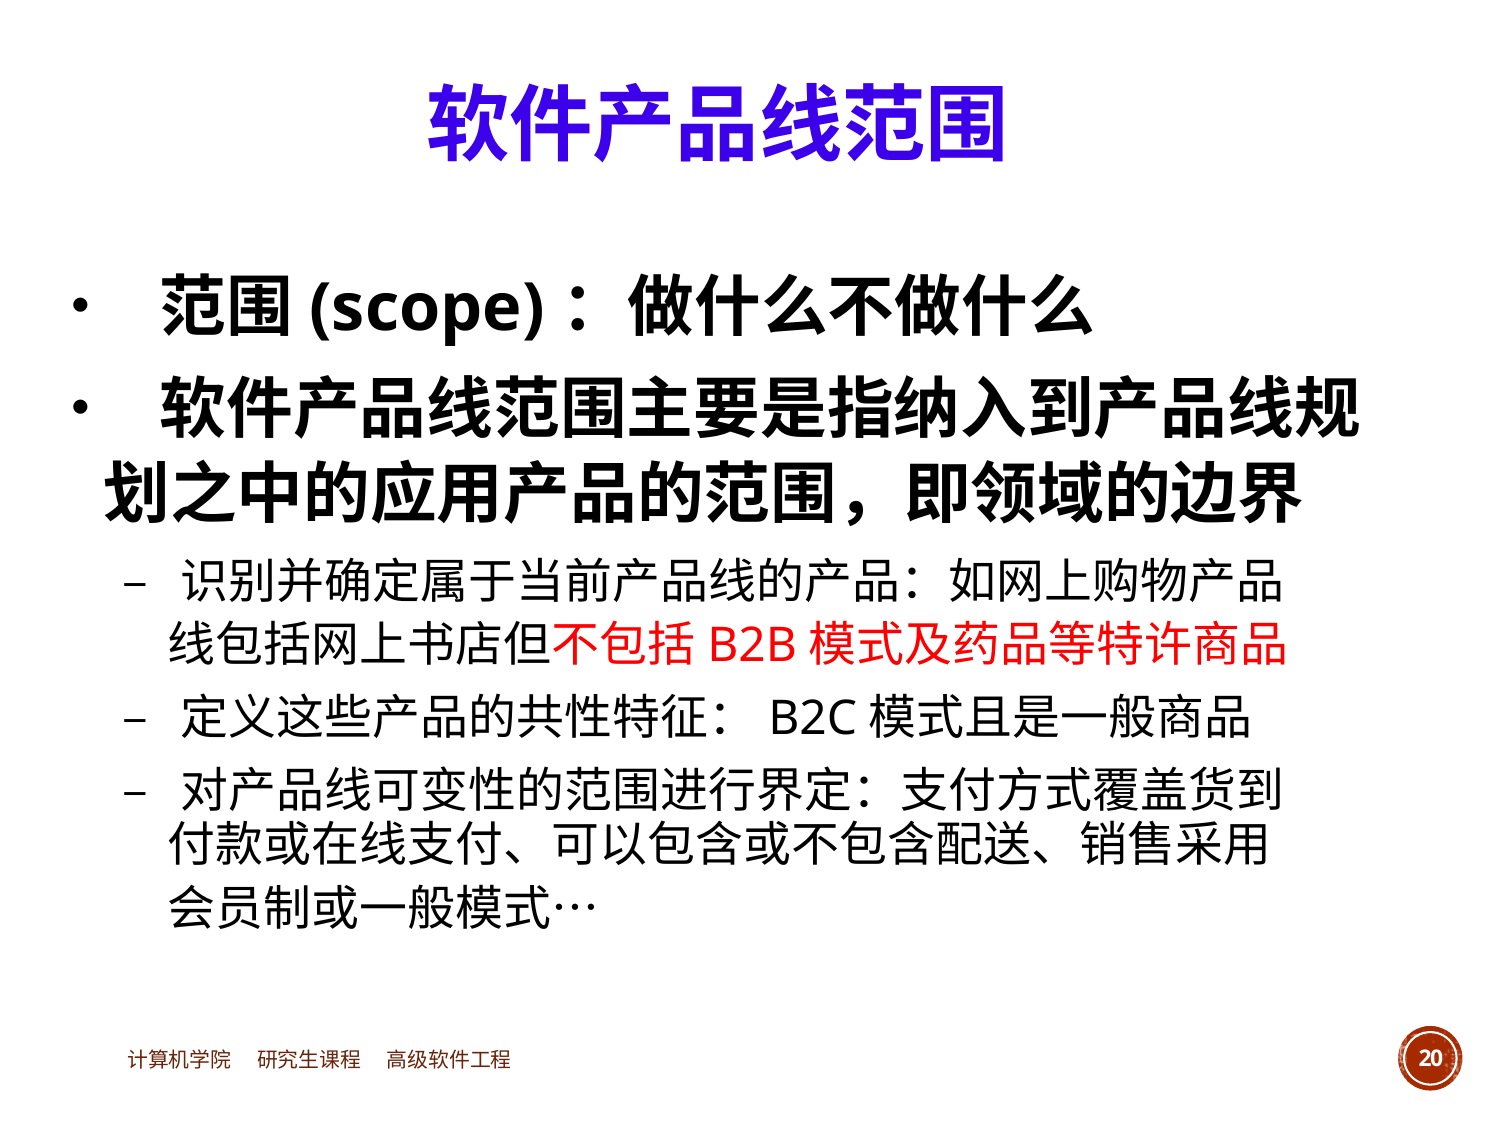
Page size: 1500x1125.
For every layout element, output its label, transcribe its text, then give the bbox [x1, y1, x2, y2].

slide_number 20 [1391, 1028, 1471, 1089]
text_box 软件产品线范围 • 范围(scope)：做什么不做什么 • 软件产品线范围主要是指纳入到产品线规 划之中的应用产品的范围，即领域的边界 – 识别并确定属于当前产品线的产品：如网上购物产品 线包括网上书店但不包括B2B模式及药品等特许商品 – 定义这些产品的共性特征：B2C模式且是一般商品 – 对产品线可变性的范围进行界定：支付方式覆盖货到 付款或在线支付、可以包含或不包含配送、销售采用 会员制或一般模式… [47, 62, 1362, 943]
footer 计算机学院 研究生课程 高级软件工程 [112, 1028, 891, 1089]
